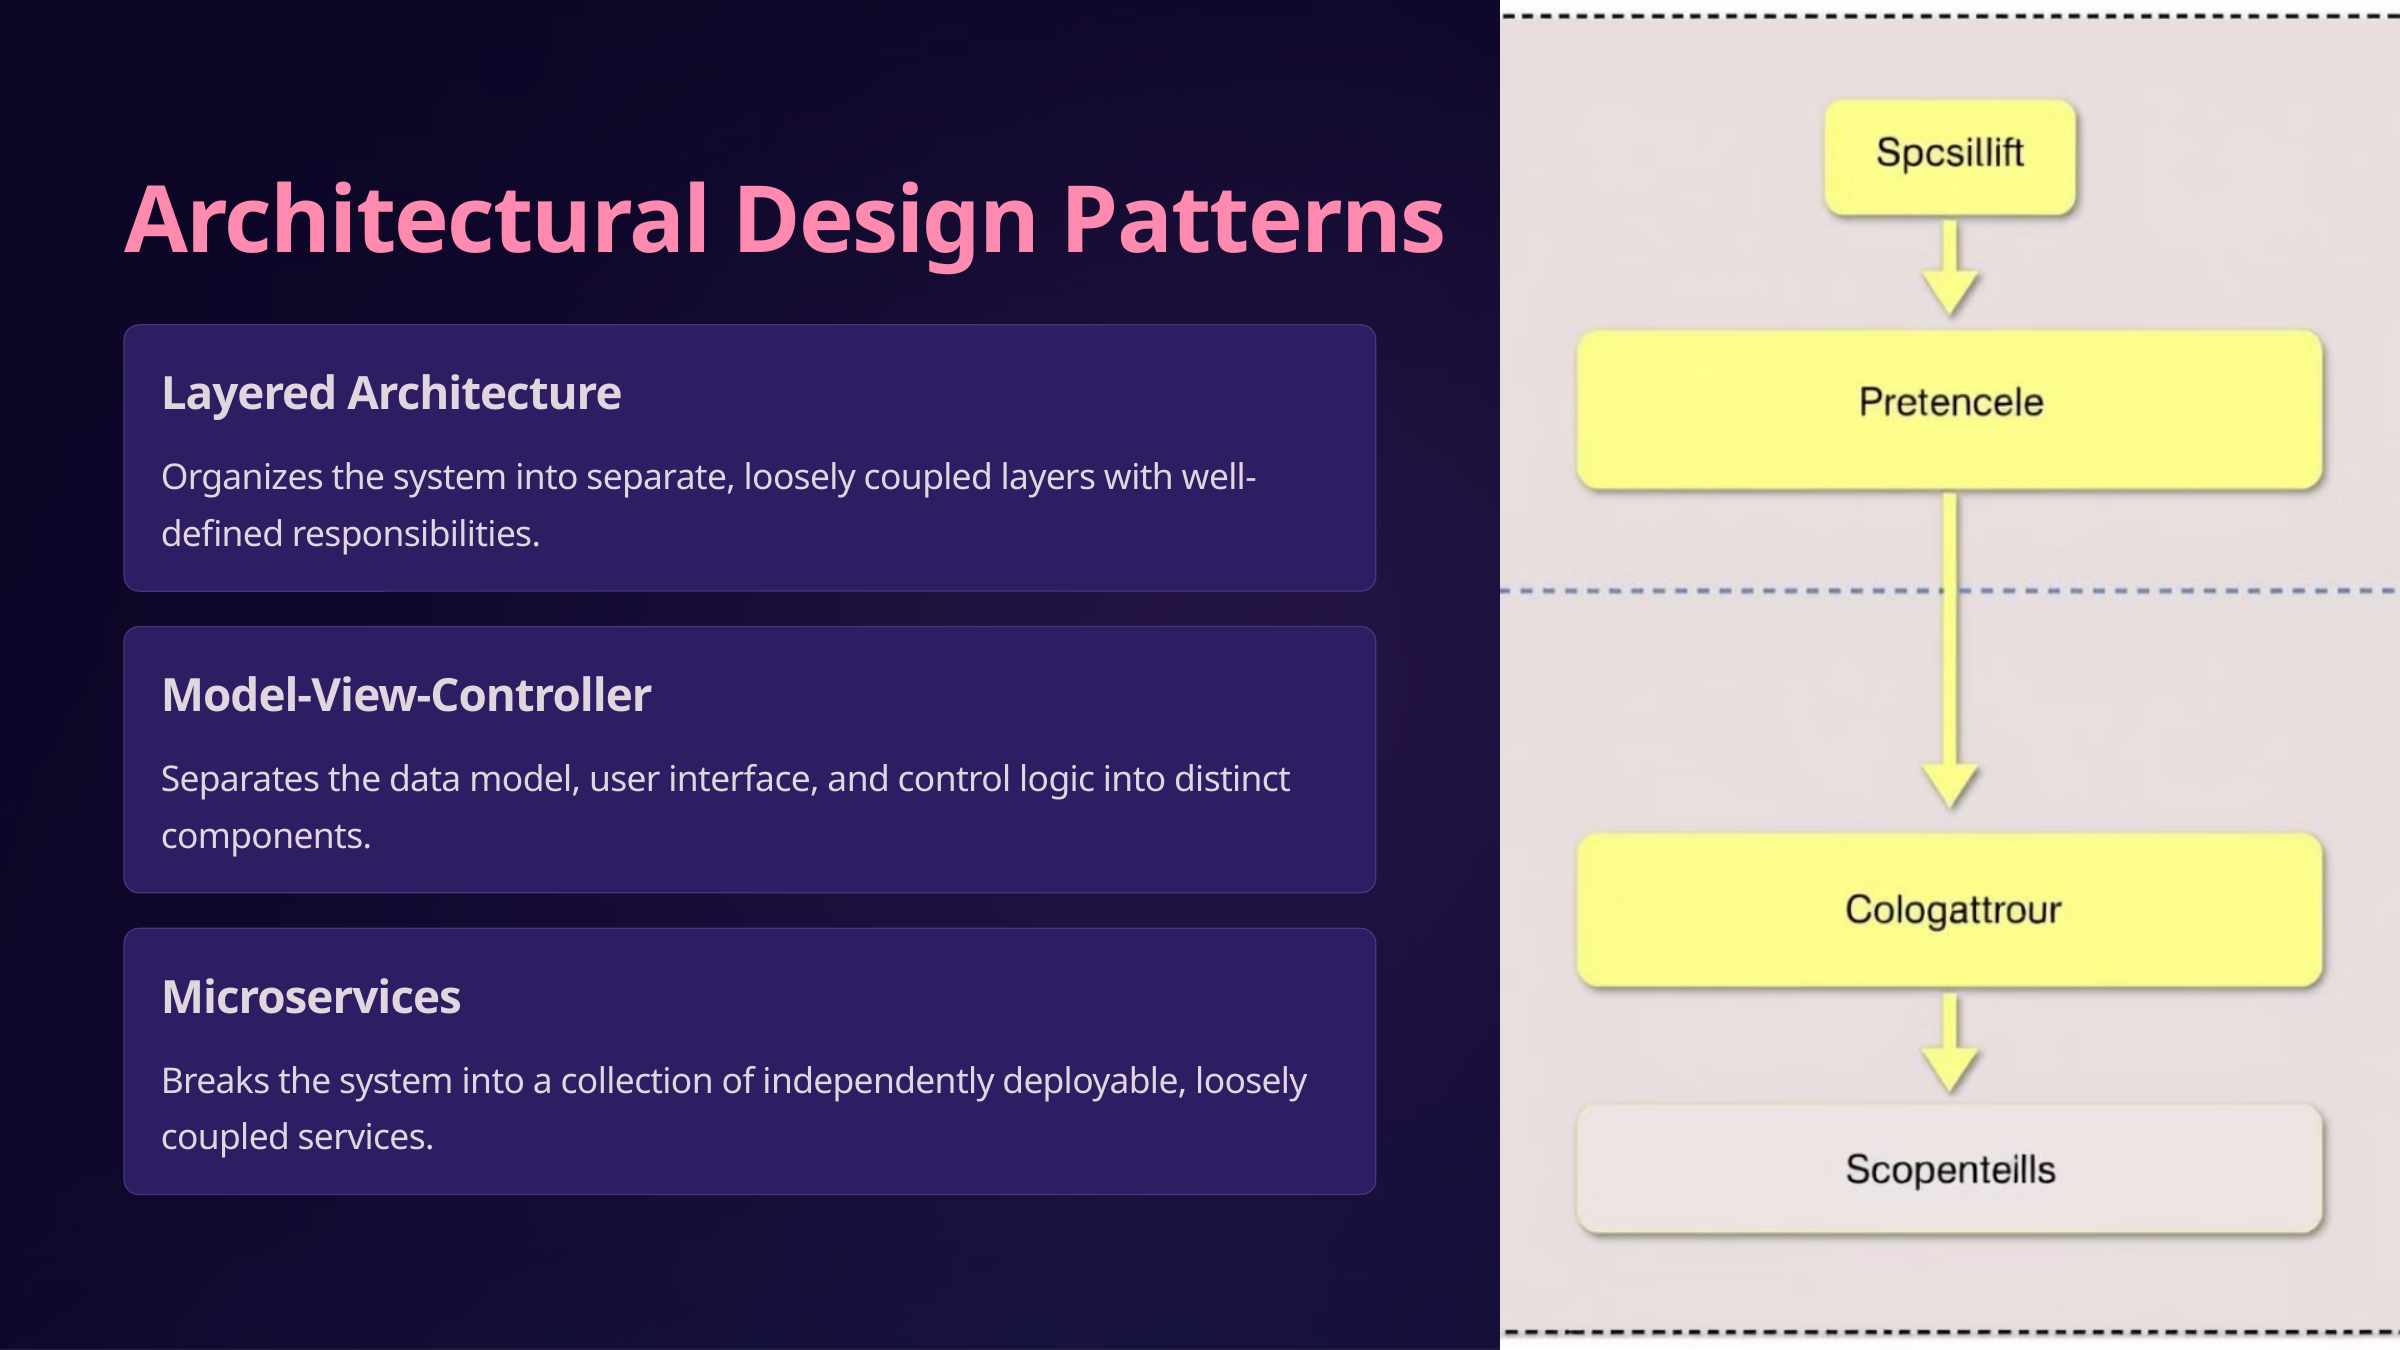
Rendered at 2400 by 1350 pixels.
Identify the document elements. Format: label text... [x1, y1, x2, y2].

text_box Breaks the system into a collection of independently deployable, loosely coupled services. [160, 1044, 1340, 1158]
text_box [124, 324, 1376, 592]
picture [1499, 0, 2400, 1350]
text_box Model-View-Controller [160, 663, 637, 722]
text_box Architectural Design Patterns [124, 155, 1337, 272]
text_box Organizes the system into separate, loosely coupled layers with well-defined responsibilities. [160, 440, 1340, 555]
text_box [124, 928, 1376, 1195]
text_box Layered Architecture [160, 361, 627, 420]
text_box Microservices [160, 965, 627, 1024]
text_box [124, 626, 1376, 893]
text_box Separates the data model, user interface, and control logic into distinct components. [160, 742, 1340, 857]
